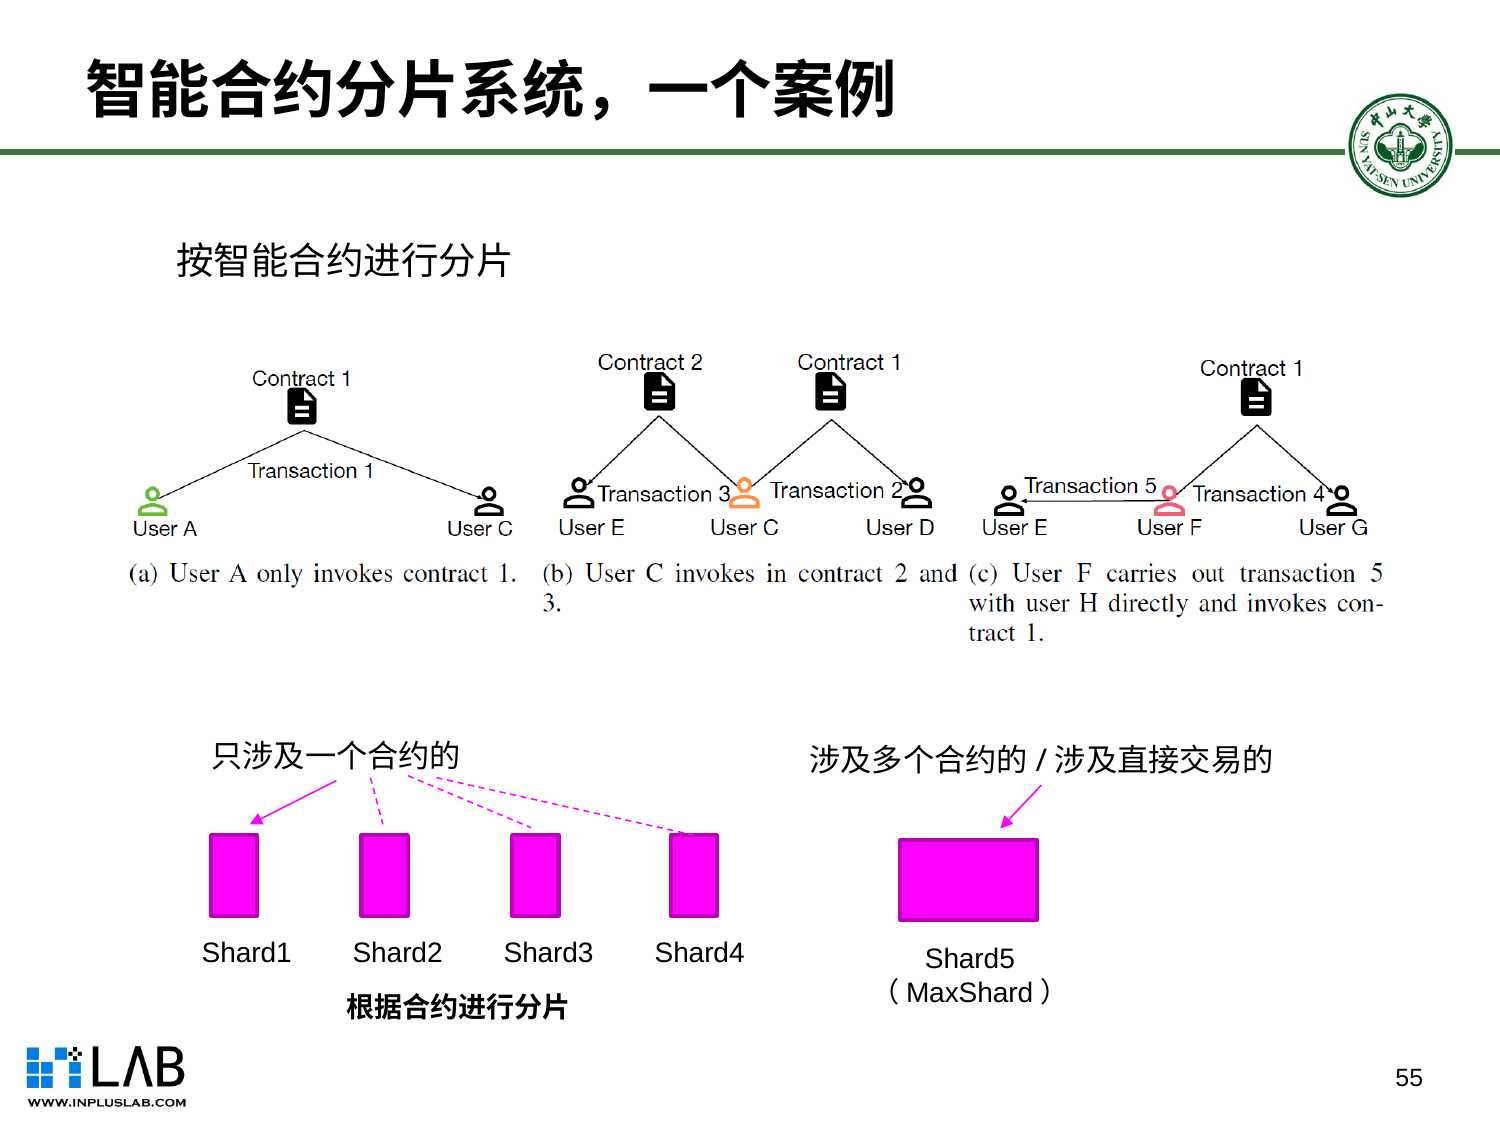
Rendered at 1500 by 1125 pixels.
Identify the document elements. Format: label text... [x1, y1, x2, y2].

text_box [798, 732, 1285, 1018]
picture [1345, 90, 1455, 200]
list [98, 302, 1393, 656]
text_box 按智能合约进行分片 [161, 229, 529, 290]
title 智能合约分片系统，一个案例 [70, 12, 1365, 133]
picture [14, 1036, 200, 1119]
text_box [185, 728, 761, 1032]
